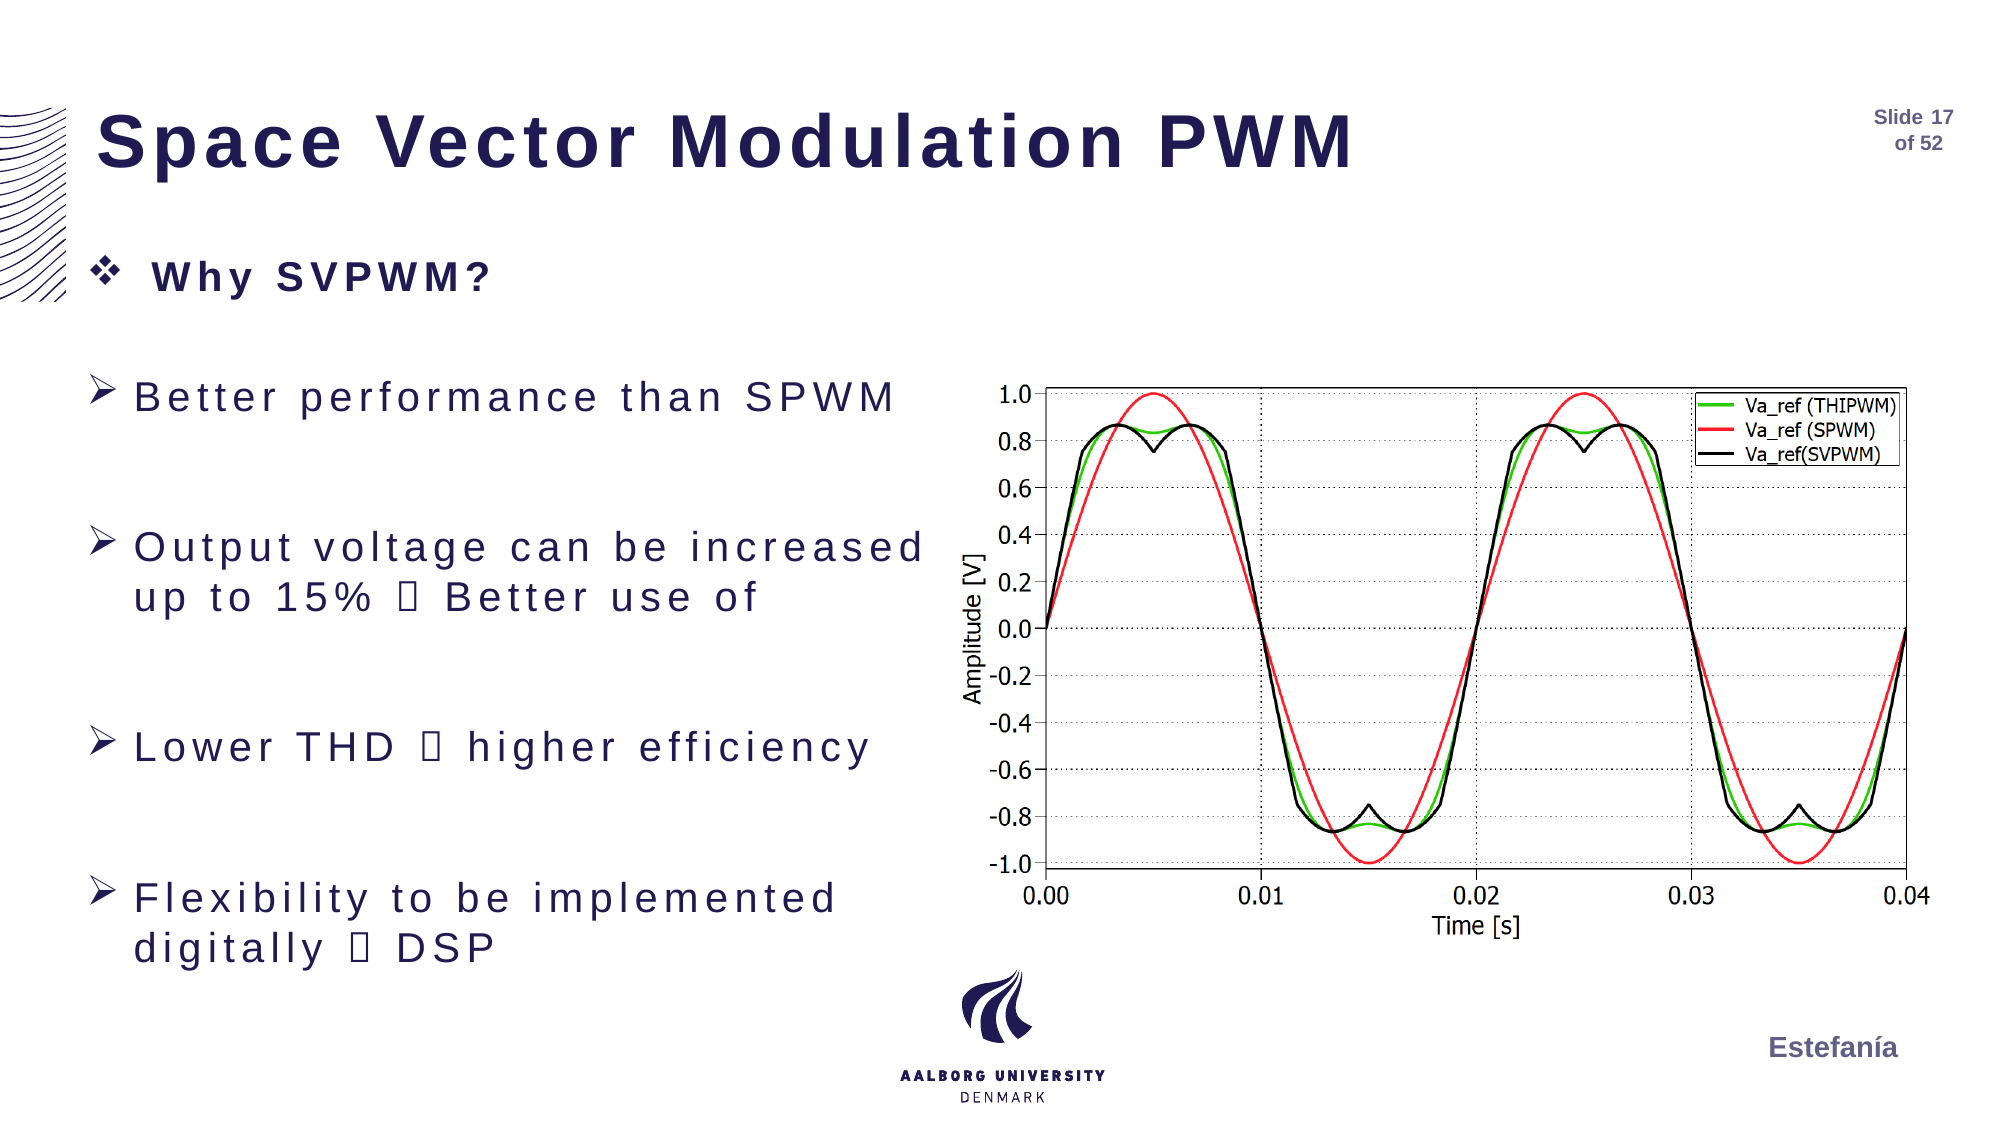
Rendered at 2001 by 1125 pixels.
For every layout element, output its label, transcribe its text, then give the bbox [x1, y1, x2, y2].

title Space Vector Modulation PWM [96, 60, 1582, 303]
text_box Estefanía [1765, 1027, 1899, 1065]
picture [949, 350, 1943, 939]
text_box Slide [1859, 97, 1924, 135]
text_box of 52 [1864, 123, 1944, 162]
slide_number 17 [1924, 97, 1954, 135]
